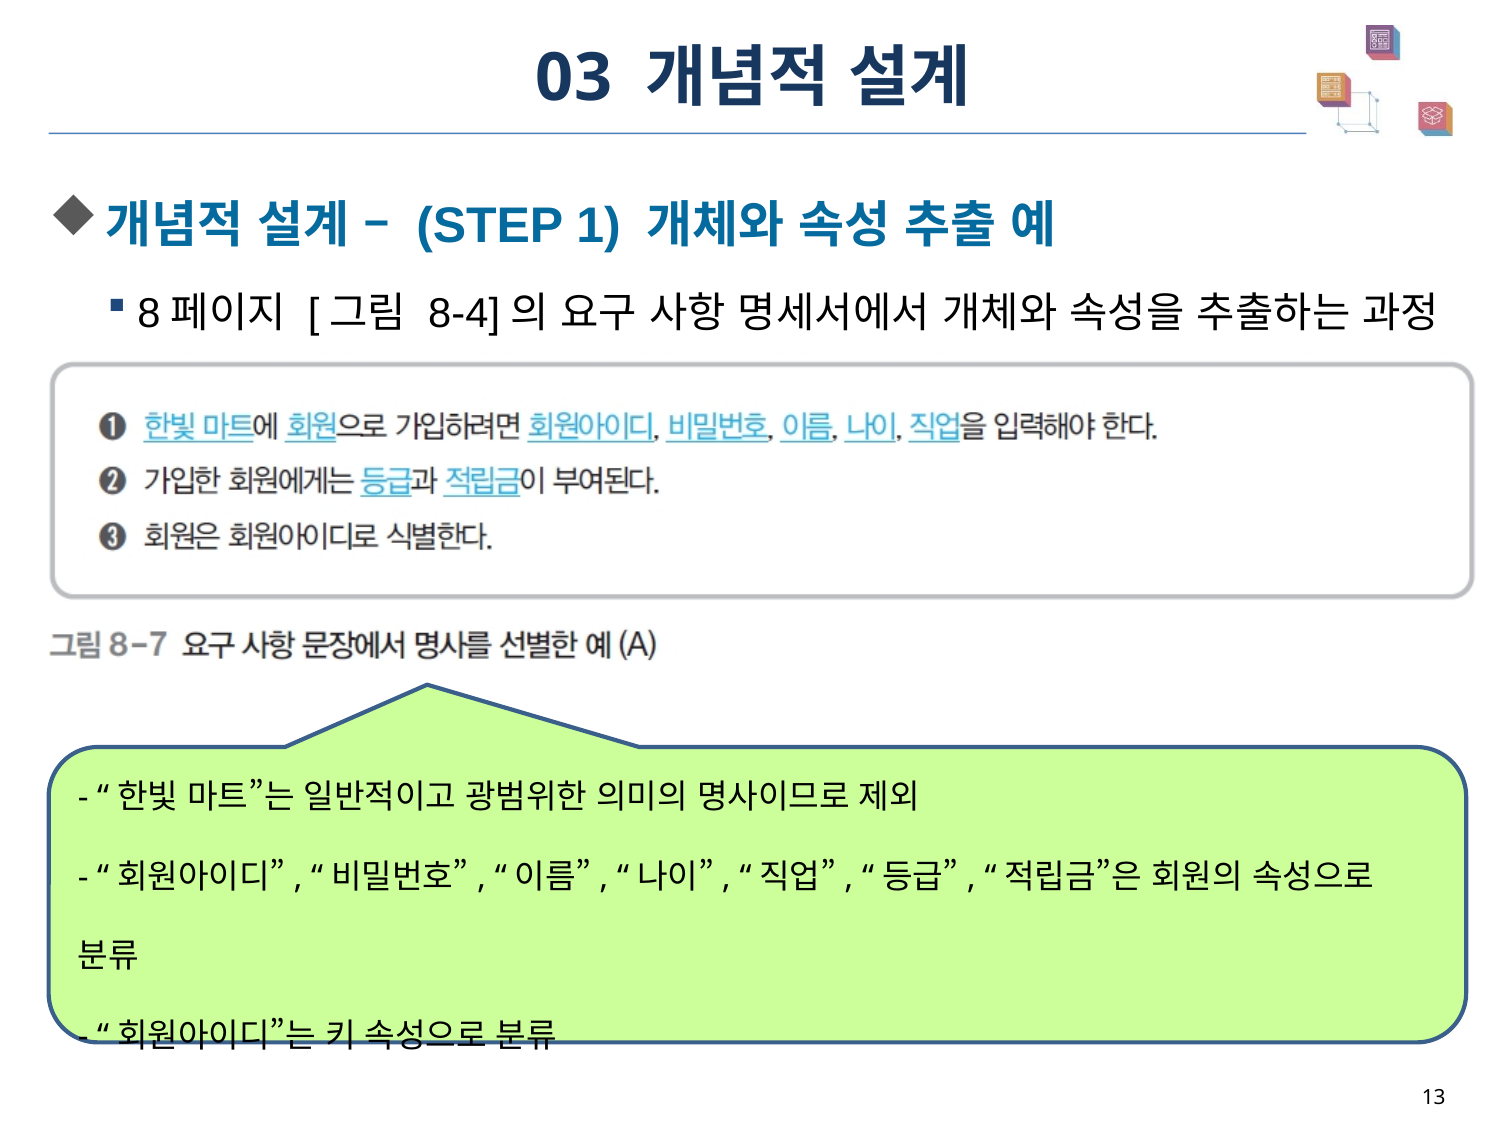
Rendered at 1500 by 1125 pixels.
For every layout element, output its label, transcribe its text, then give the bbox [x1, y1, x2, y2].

list 개념적 설계 – (STEP 1) 개체와 속성 추출 예 8페이지 [그림 8-4]의 요구 사항 명세서에서 개체와 속성을 추출하는 과정 [33, 184, 1496, 1094]
text_box - “한빛 마트”는 일반적이고 광범위한 의미의 명사이므로 제외 - “회원아이디”, “비밀번호”, “이름”, “나이”, “직업”, “등급”, “적립금”은 회원의 속성으로 분류 - “회원아이디”는 키 속성으로 분류 [46, 682, 1469, 1045]
title 03 개념적 설계 [48, 25, 1459, 123]
picture [37, 351, 1482, 666]
picture [1316, 123, 1453, 138]
